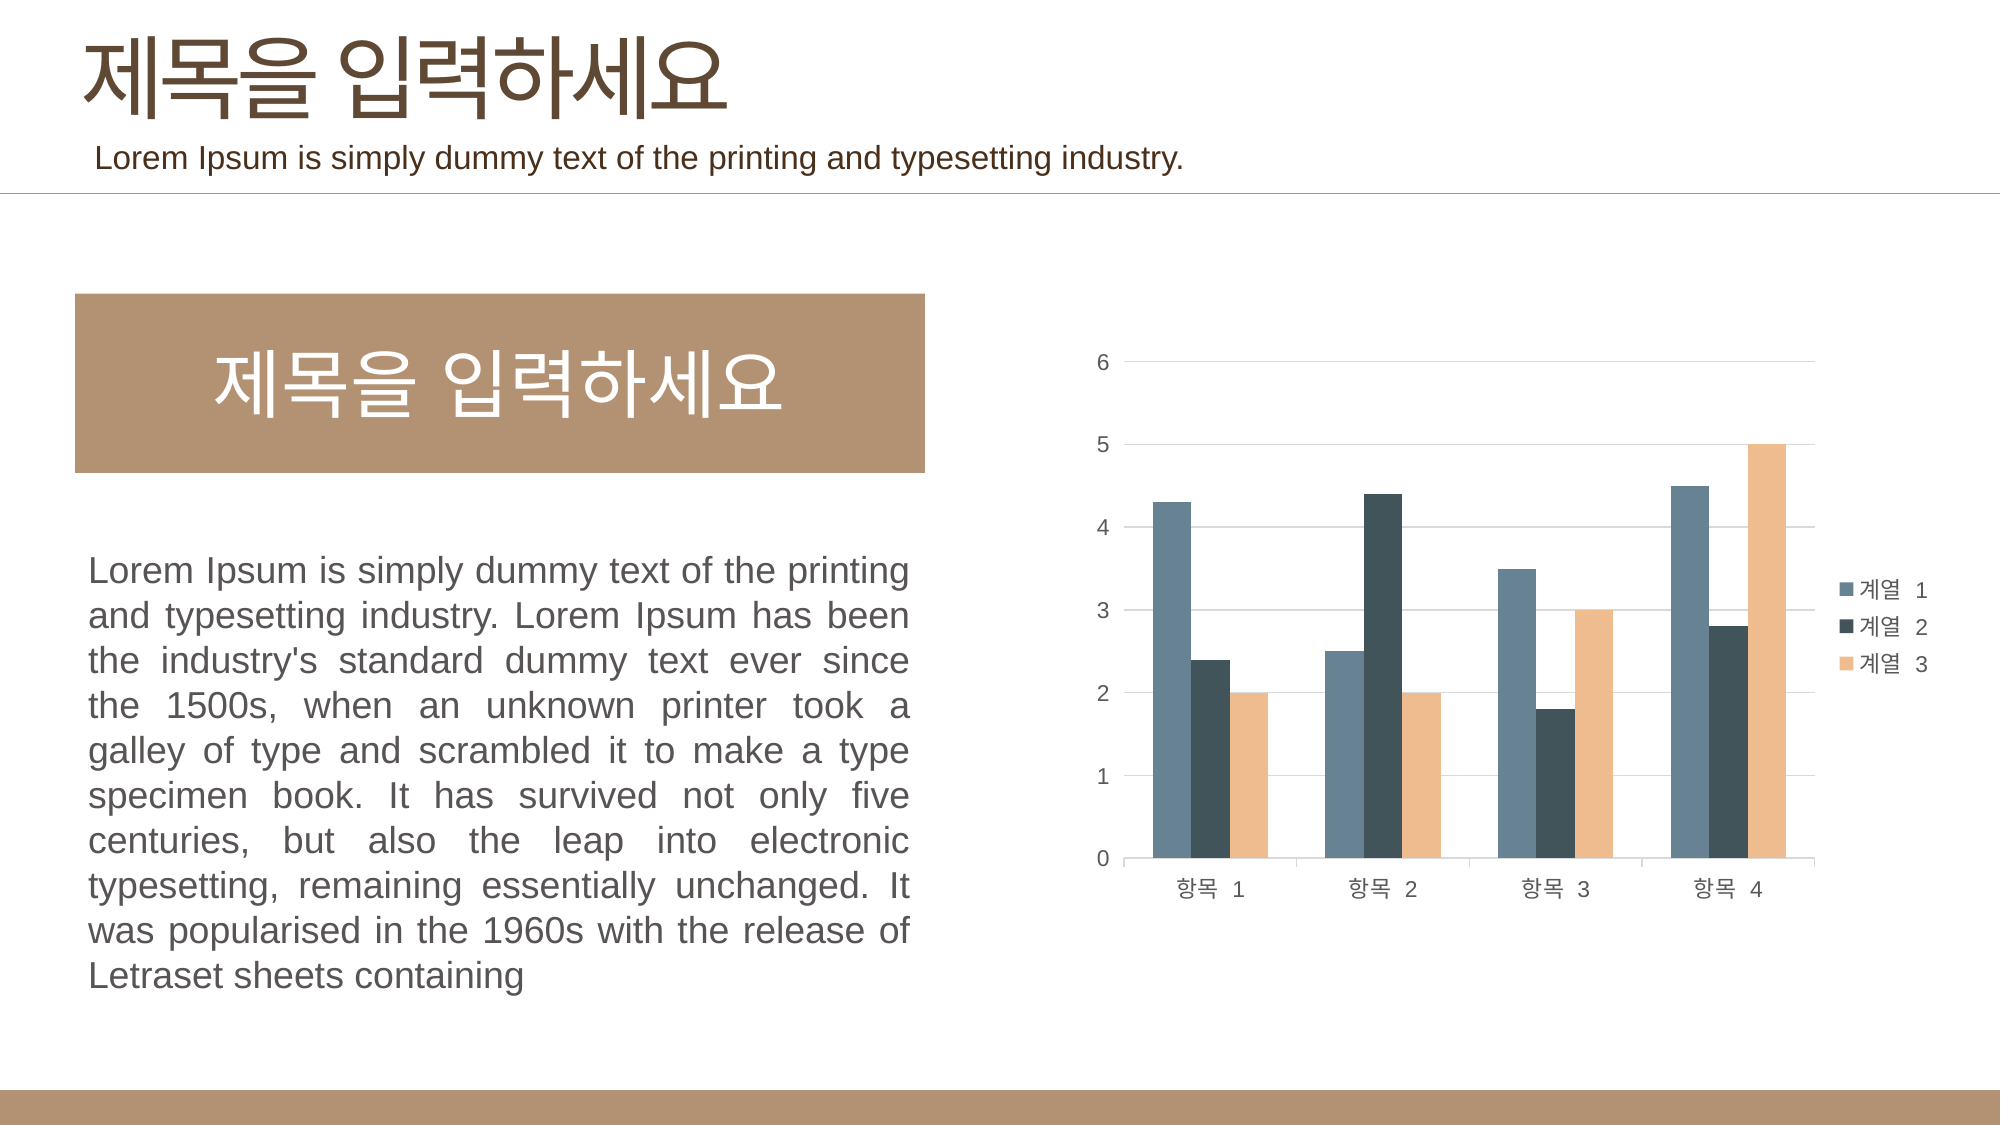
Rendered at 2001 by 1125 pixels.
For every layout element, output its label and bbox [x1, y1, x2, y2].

text_box [0, 1089, 2000, 1125]
text_box [69, 13, 1208, 185]
text_box [73, 293, 925, 1009]
chart [1079, 336, 1949, 916]
